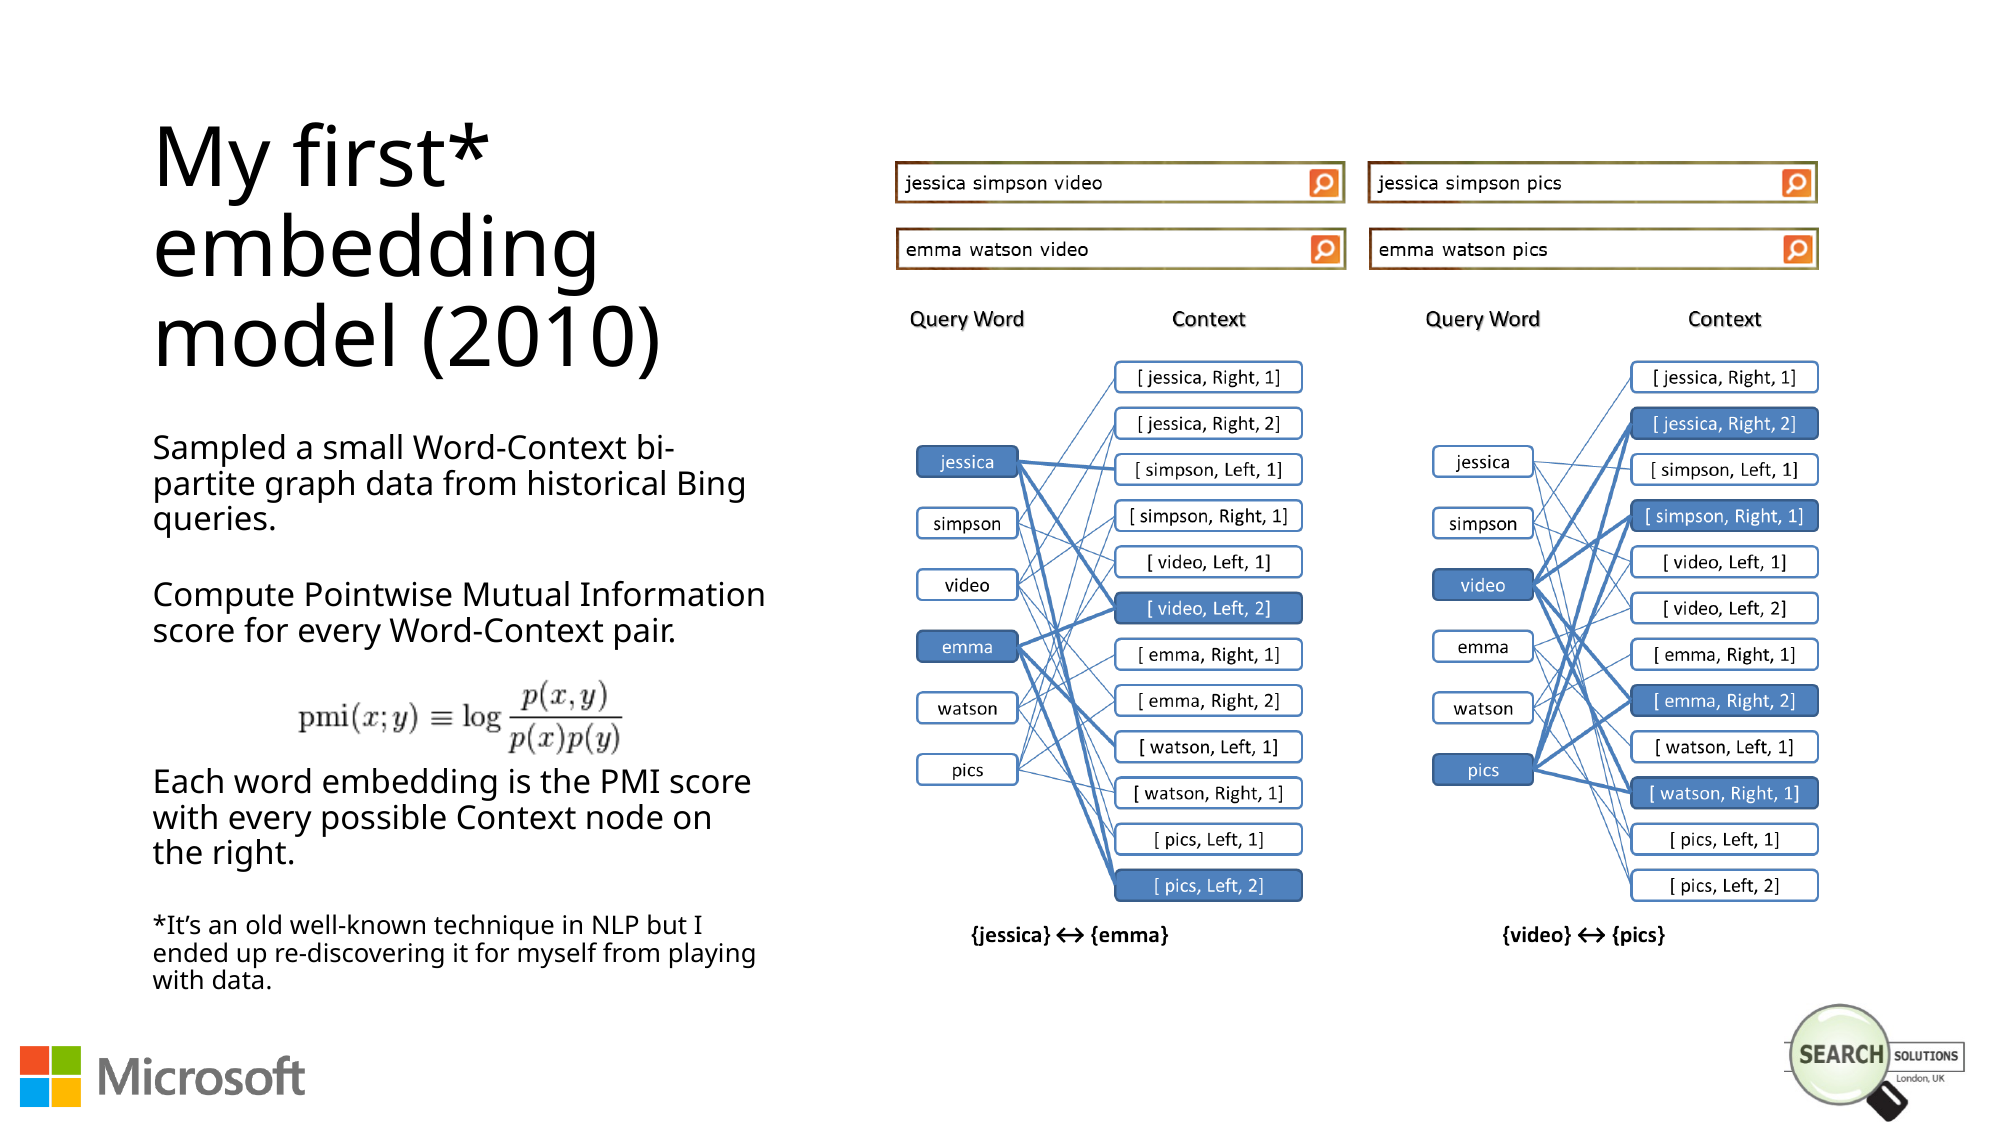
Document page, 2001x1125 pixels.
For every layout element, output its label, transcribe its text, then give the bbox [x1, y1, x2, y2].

picture [285, 674, 635, 766]
picture [1784, 1003, 1967, 1122]
picture [0, 1009, 344, 1125]
title My first* embedding model (2010) [137, 75, 783, 392]
list Sampled a small Word-Context bi-partite graph data from historical Bing queries. Compute Pointwise Mutual Information score for every Word-Context pair. Each word embedding is the PMI score with every possible Context node on the right. *It’s an old well-known technique in NLP but I ended up re-discovering it for myself from playing with data. [137, 423, 783, 1044]
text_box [894, 161, 1819, 962]
